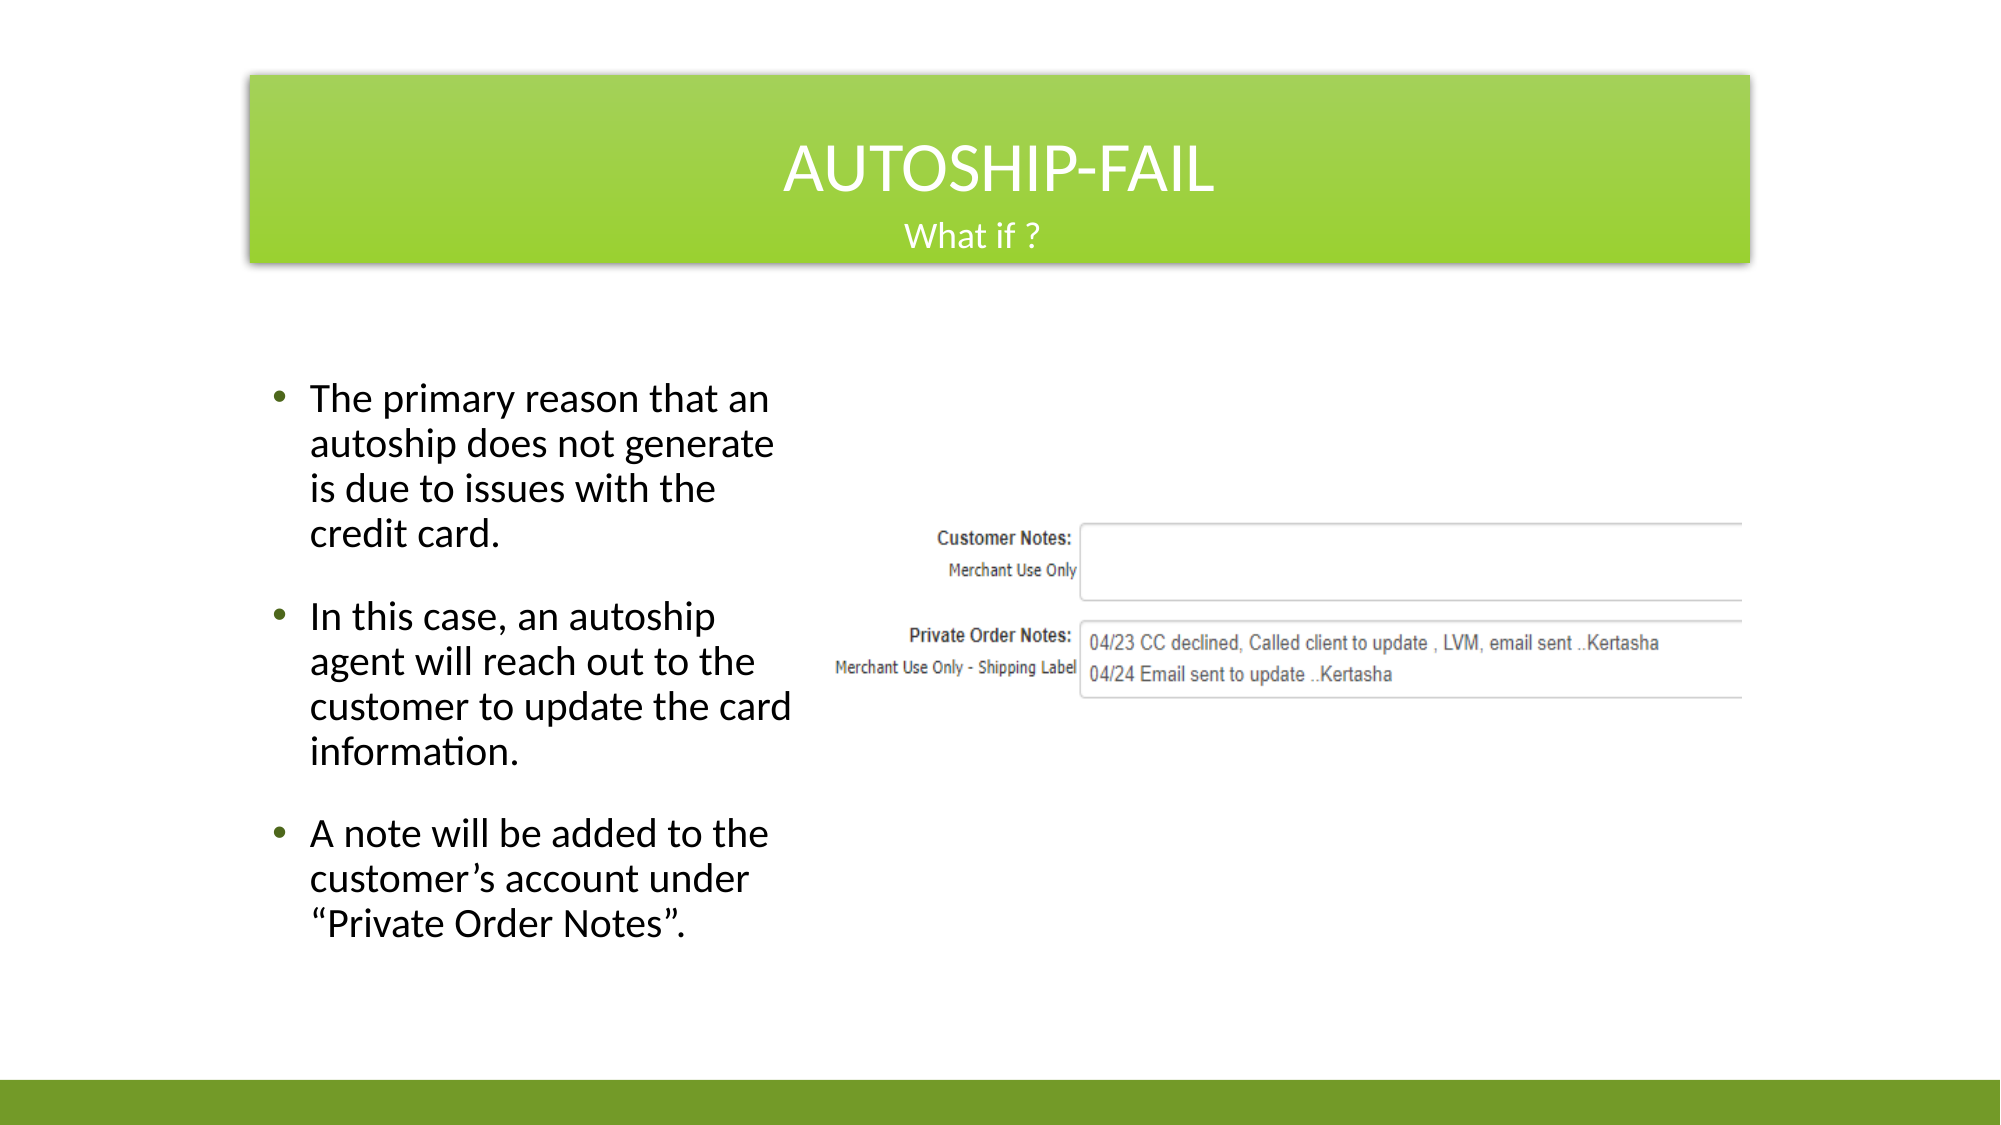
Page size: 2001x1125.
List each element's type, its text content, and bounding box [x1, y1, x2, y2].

title Autoship-fail [249, 75, 1750, 263]
text_box What if ? [889, 203, 1245, 263]
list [791, 509, 1742, 716]
list The primary reason that an autoship does not generate is due to issues with the credit card. In this case, an autoship agent will reach out to the customer to update the card information. A note will be added to the customer’s account under “Private Order Notes”. [249, 281, 813, 991]
